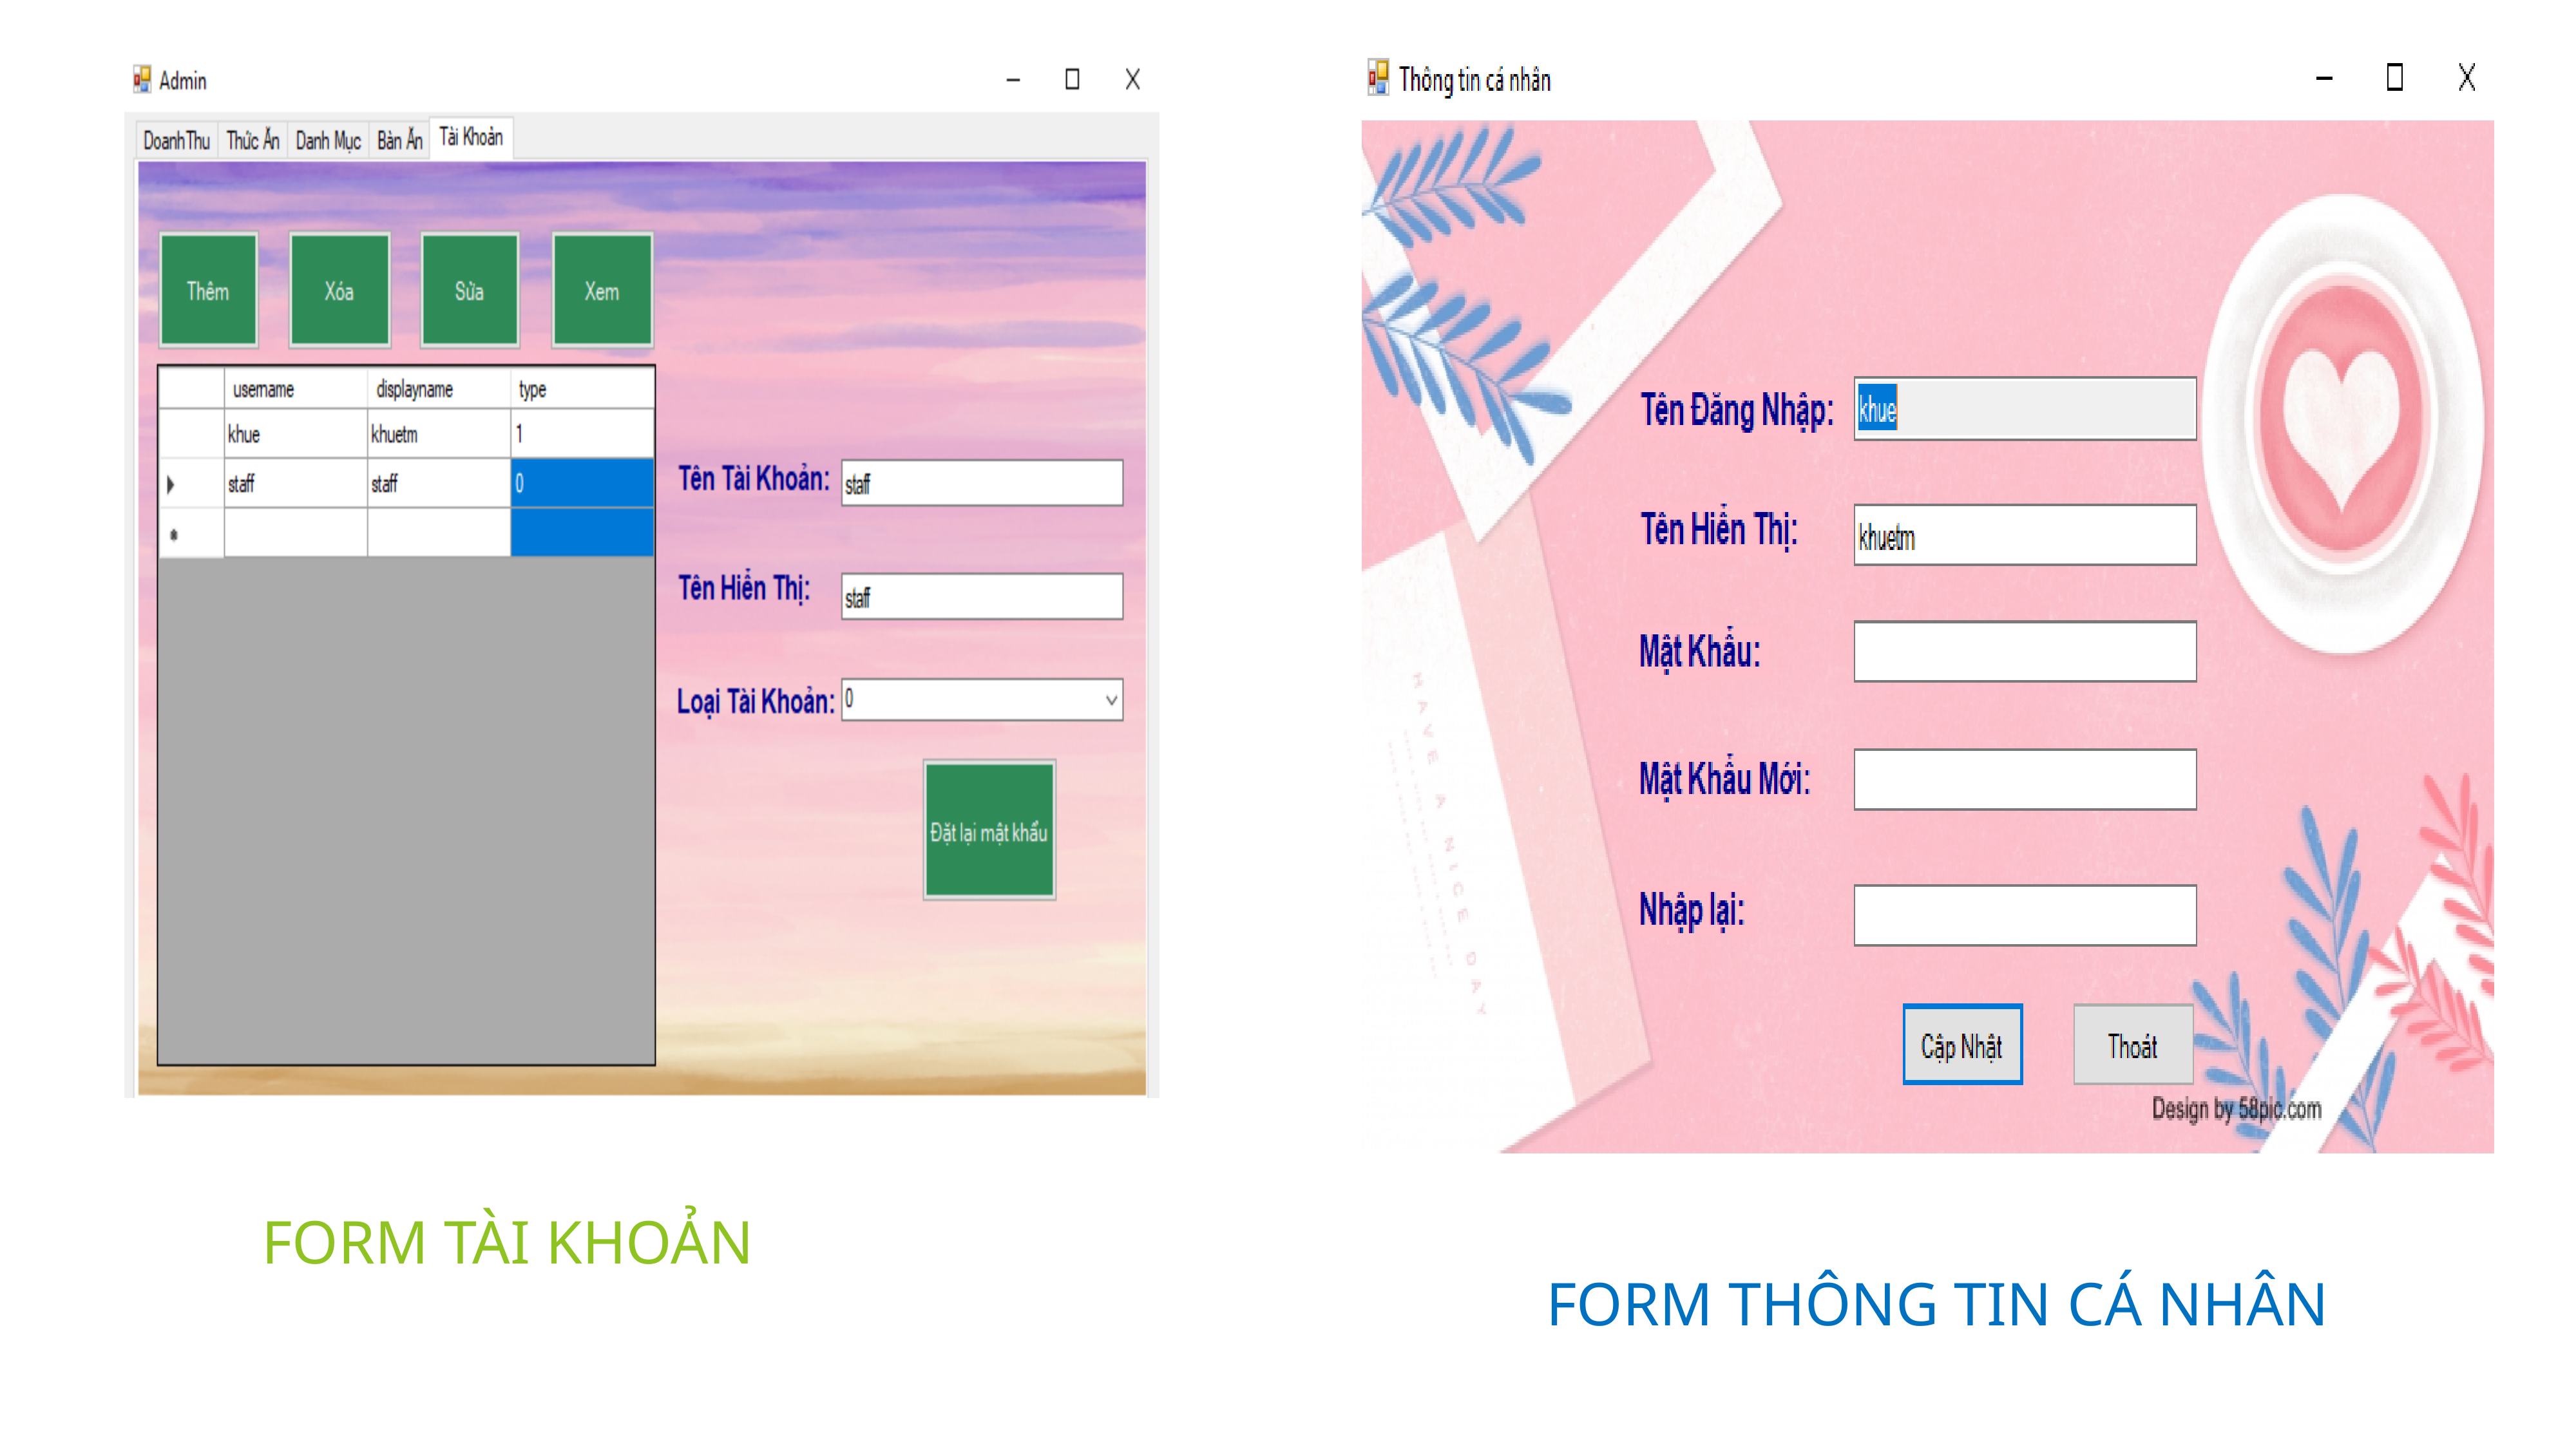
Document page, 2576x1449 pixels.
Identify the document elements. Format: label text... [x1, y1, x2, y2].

picture [1361, 53, 2494, 1153]
text_box FORM THÔNG TIN CÁ NHÂN [1536, 1262, 2380, 1342]
text_box FORM TÀI KHOẢN [252, 1200, 942, 1280]
picture [124, 53, 1159, 1098]
